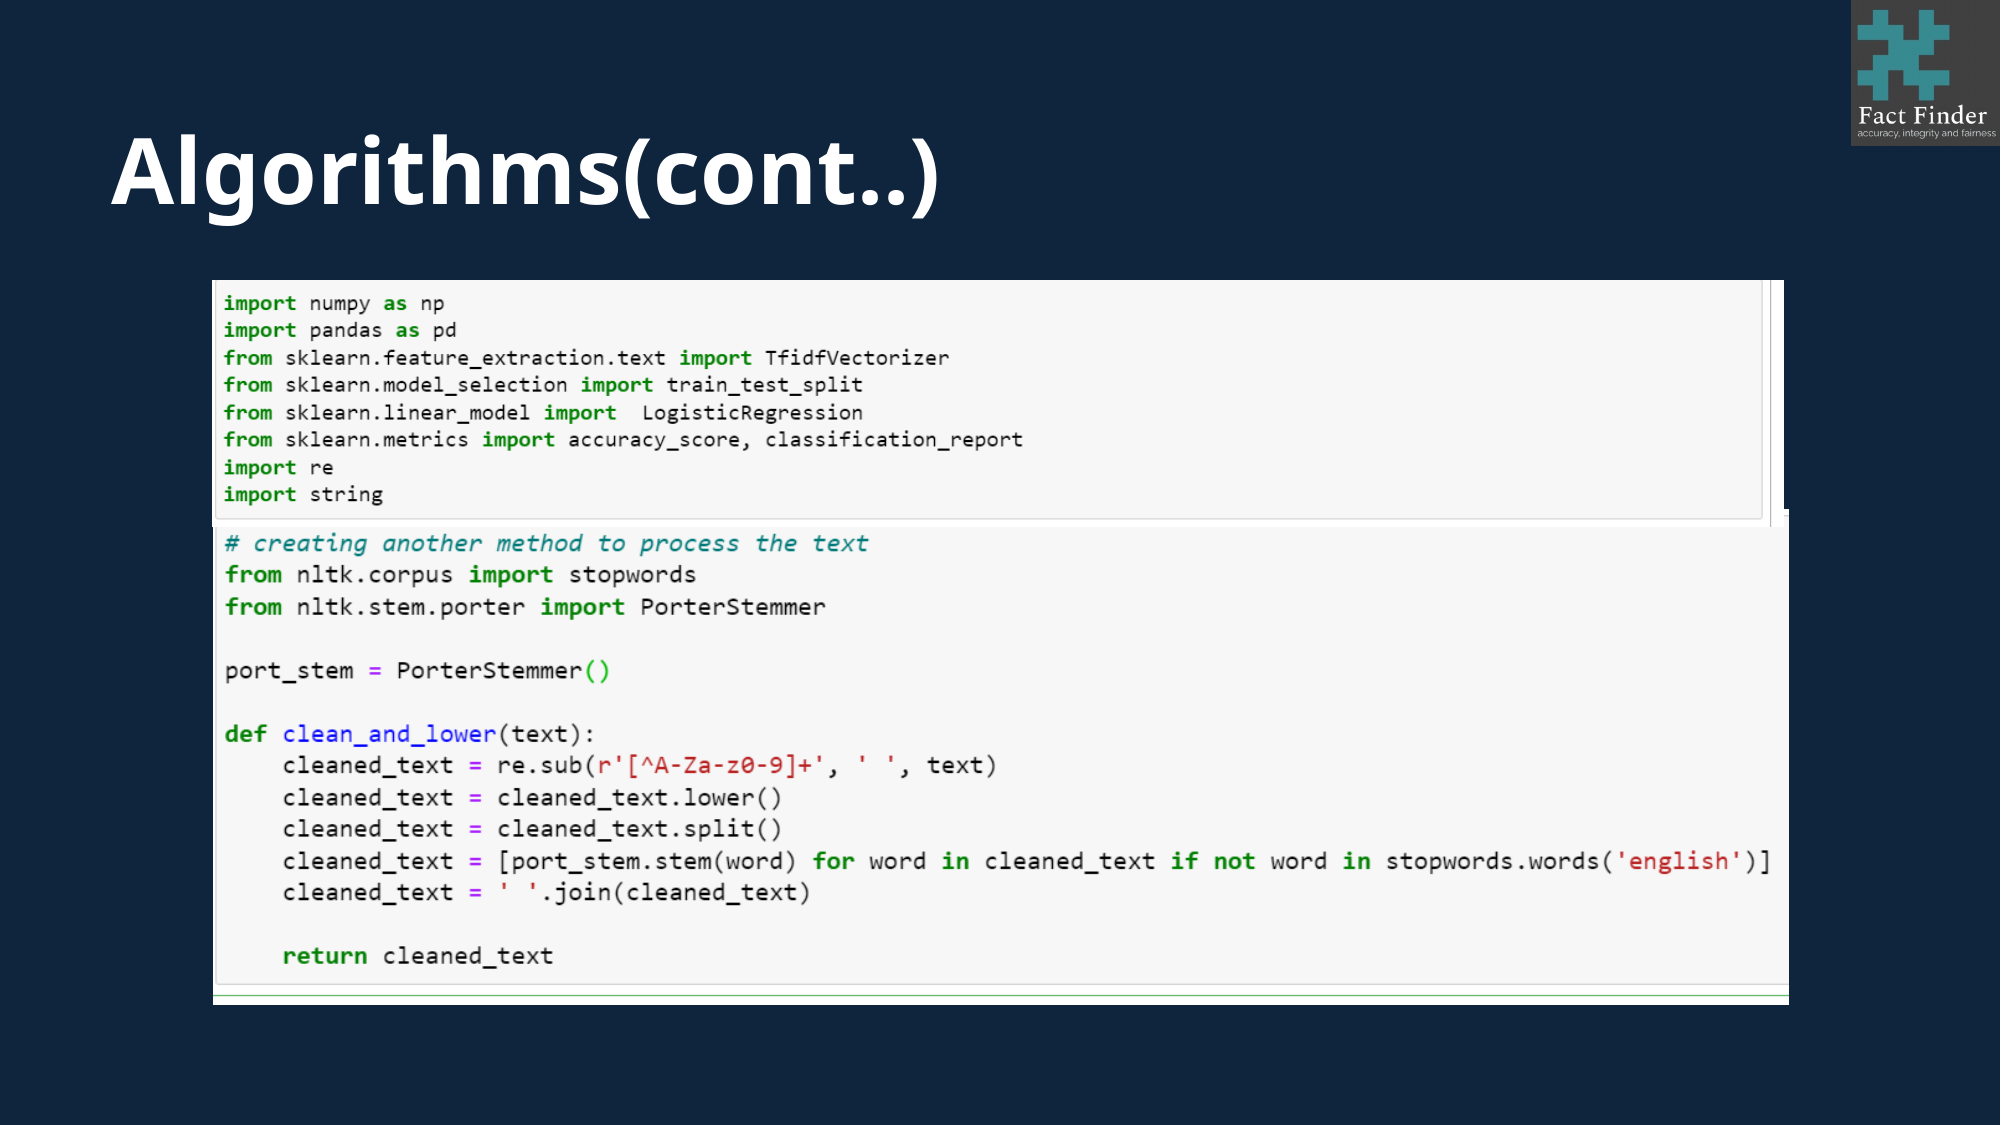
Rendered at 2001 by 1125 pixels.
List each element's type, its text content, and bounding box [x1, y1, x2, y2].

title Algorithms(cont..) [96, 83, 1822, 267]
picture [1851, 0, 2000, 146]
picture [212, 280, 1789, 1005]
